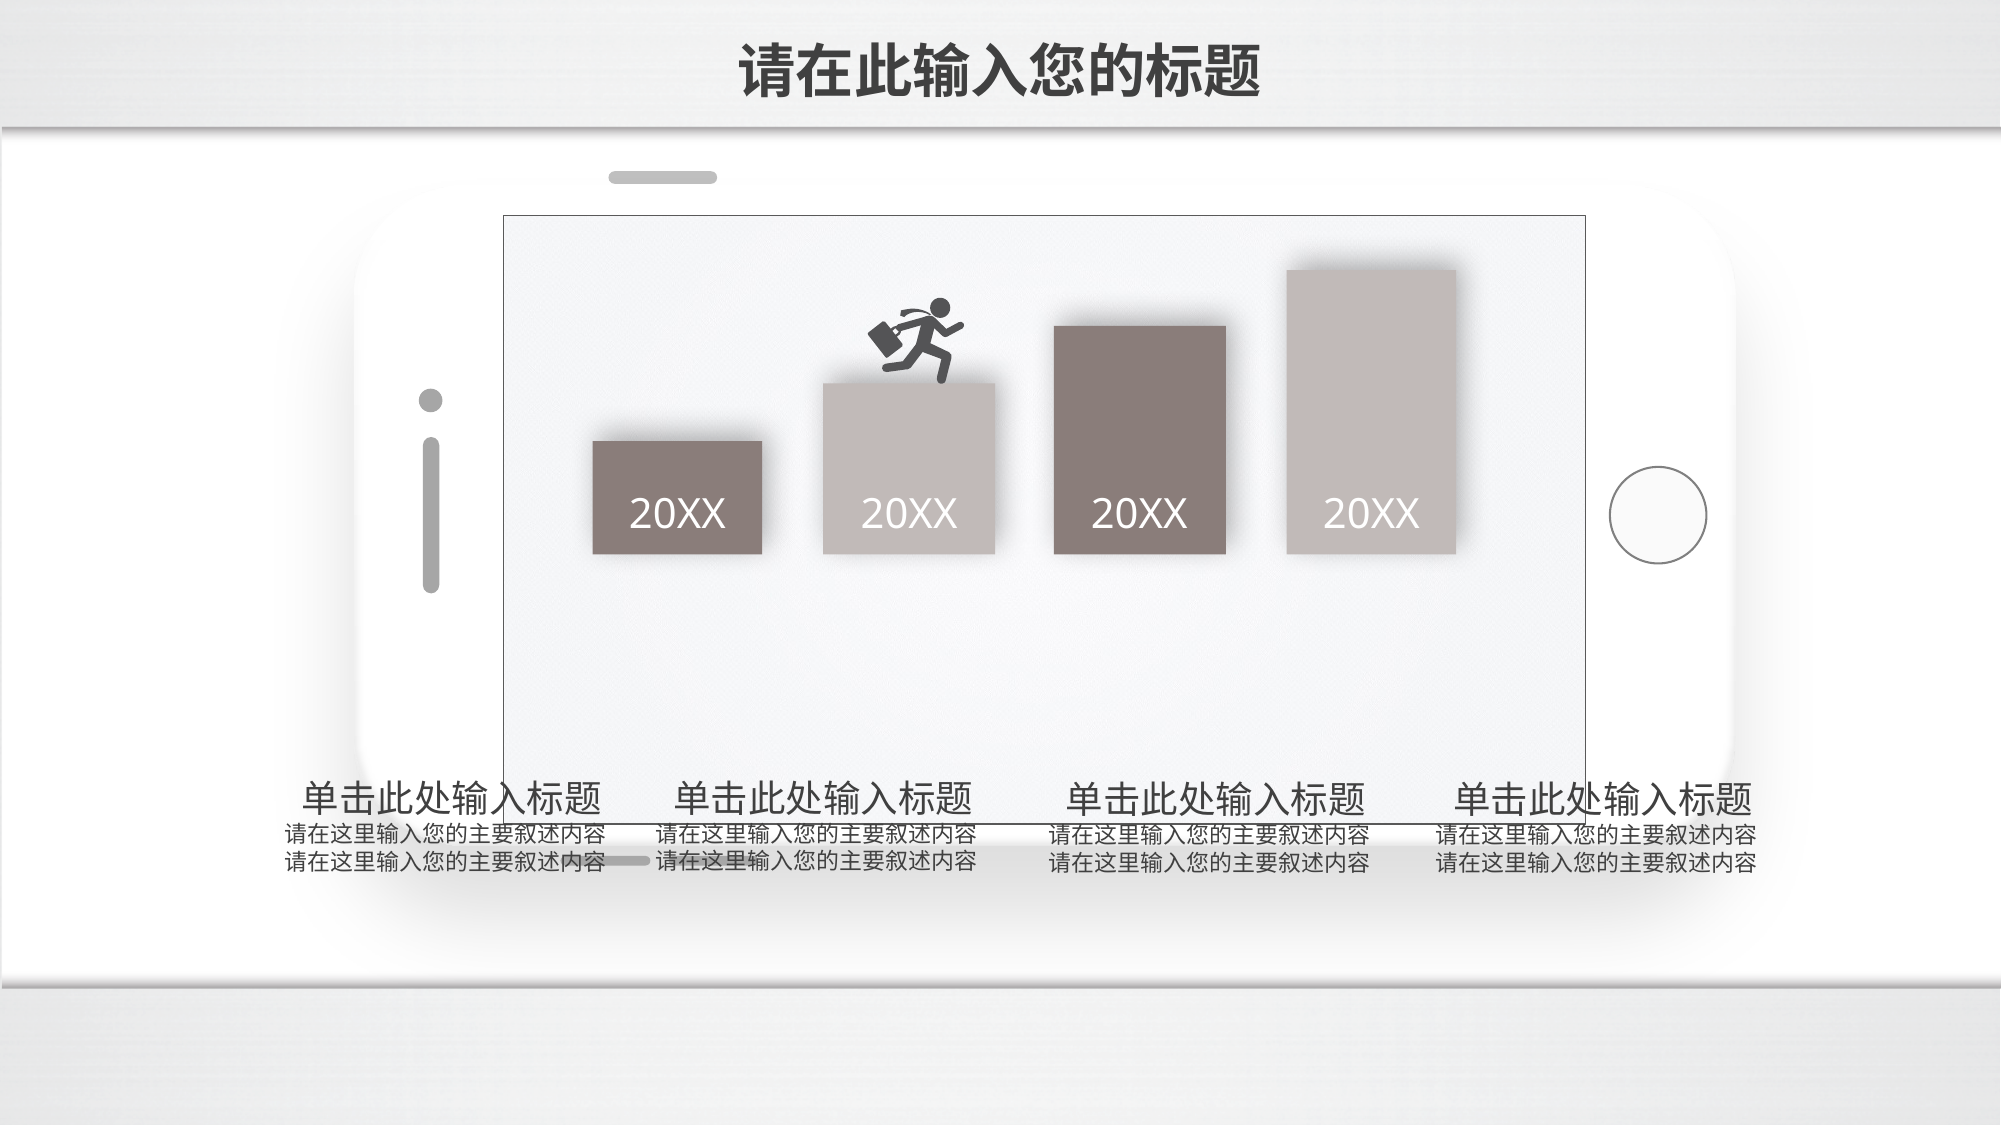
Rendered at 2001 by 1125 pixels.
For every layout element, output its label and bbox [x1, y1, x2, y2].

text_box [353, 171, 1736, 866]
picture [0, 0, 2001, 1125]
text_box [1274, 270, 1469, 555]
text_box [580, 440, 775, 555]
text_box [811, 383, 1007, 555]
text_box [867, 297, 965, 385]
text_box [1041, 325, 1237, 555]
